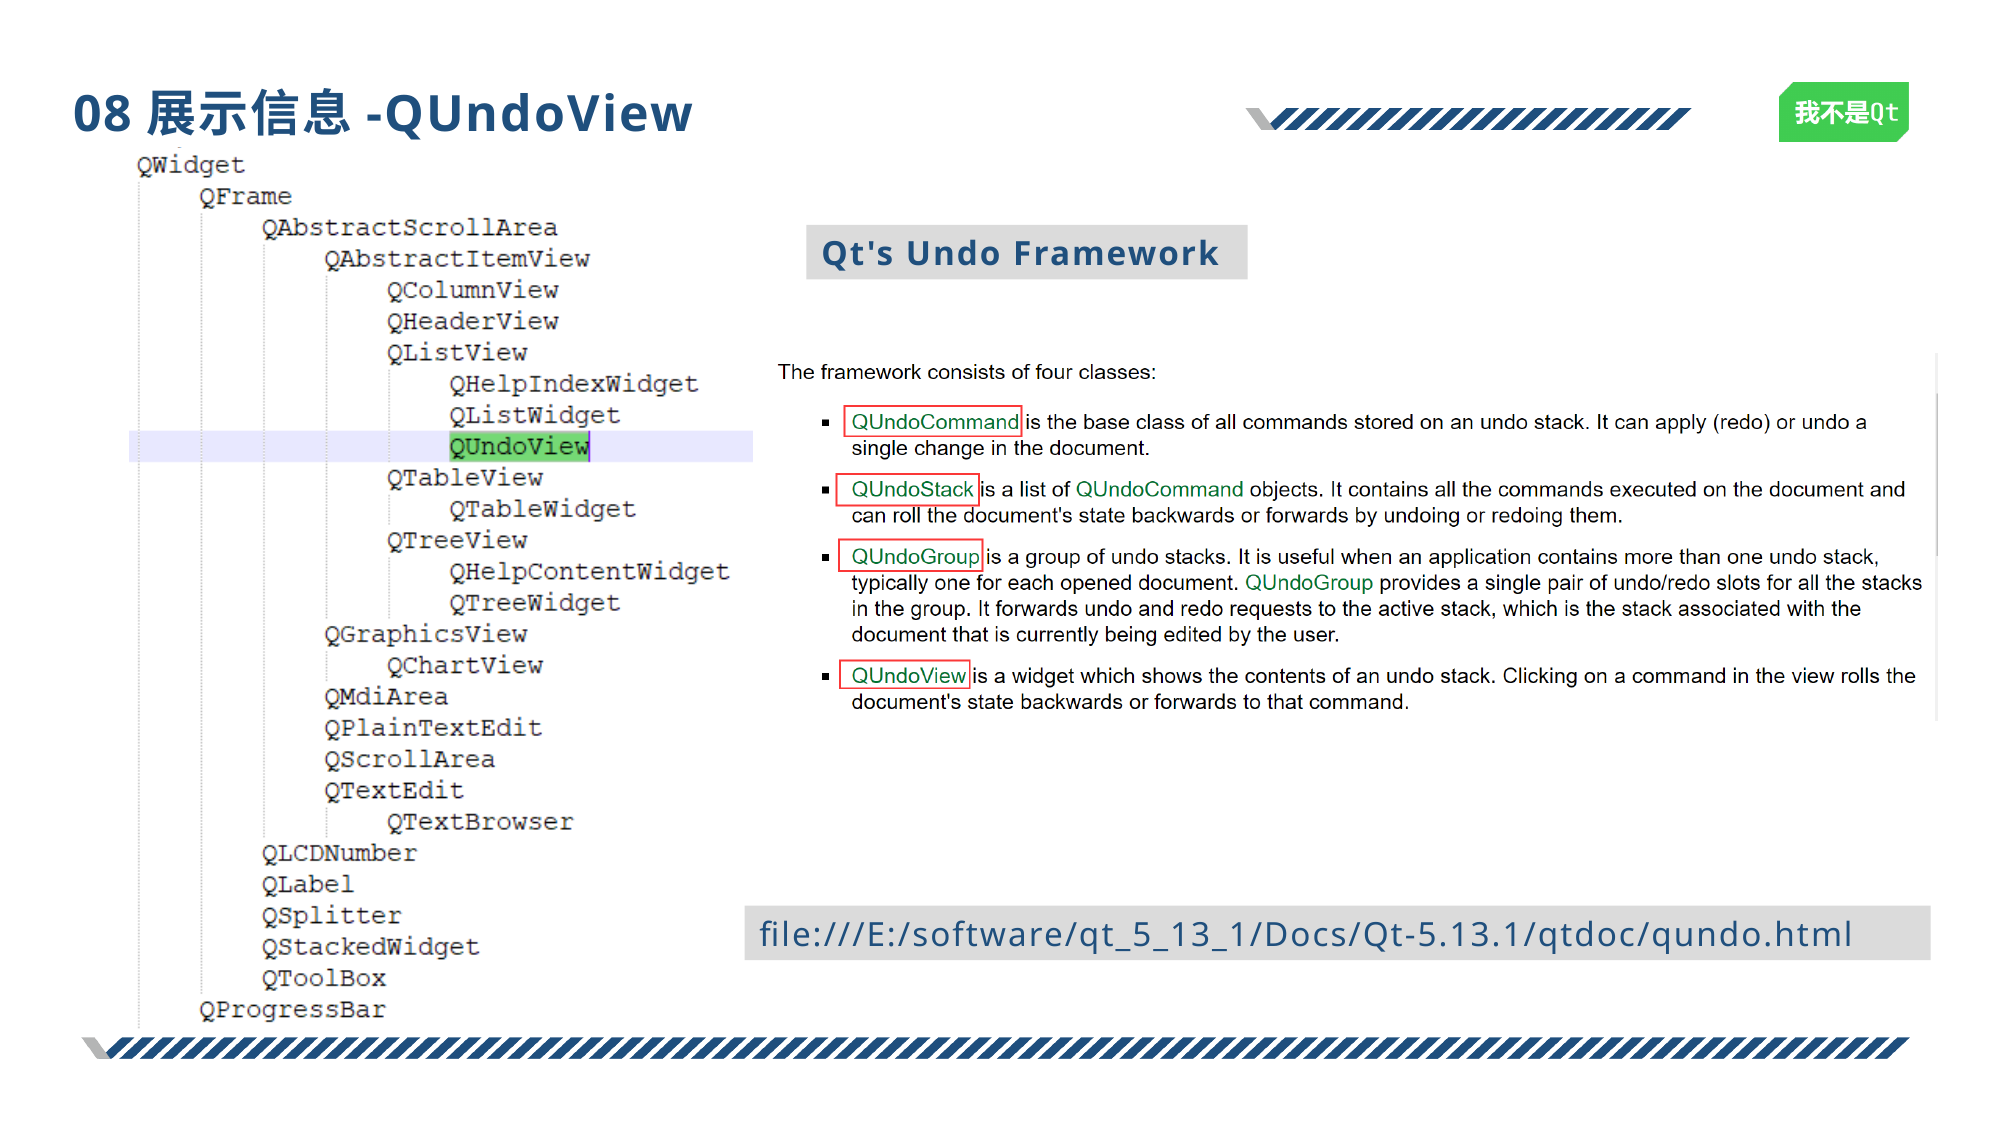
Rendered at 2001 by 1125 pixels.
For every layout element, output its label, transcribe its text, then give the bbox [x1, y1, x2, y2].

picture [1779, 82, 1909, 142]
picture [81, 1037, 1910, 1059]
picture [773, 353, 1938, 721]
text_box 08展示信息-QUndoView [58, 73, 709, 149]
text_box file:///E:/software/qt_5_13_1/Docs/Qt-5.13.1/qtdoc/qundo.html [753, 905, 1931, 961]
picture [1245, 108, 1692, 130]
picture [128, 143, 753, 1030]
text_box Qt's Undo Framework [806, 224, 1248, 280]
